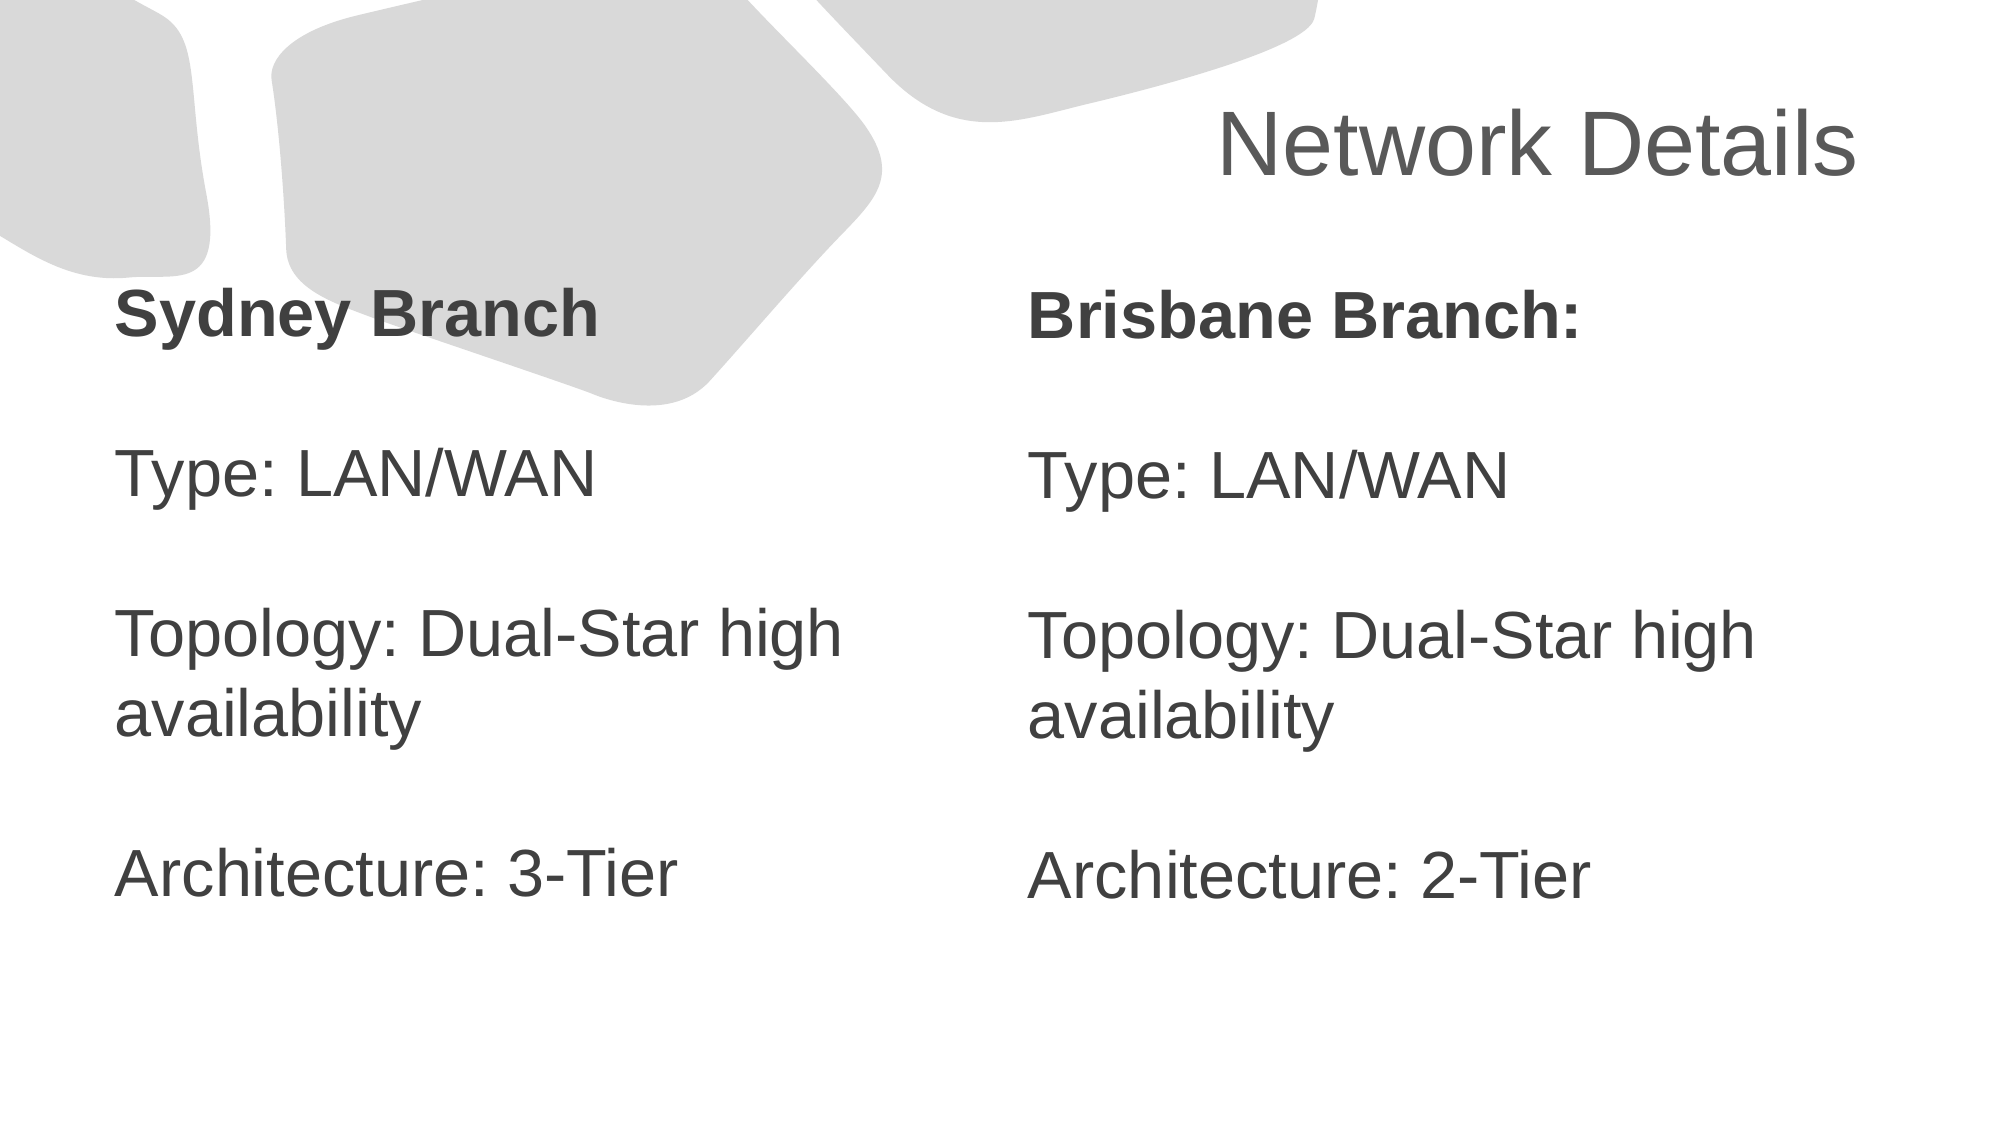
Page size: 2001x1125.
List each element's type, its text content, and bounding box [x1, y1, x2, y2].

title Network Details [99, 45, 1900, 233]
list Sydney Branch Type: LAN/WAN Topology: Dual-Star high availability Architecture: 3-Tier [99, 262, 1000, 1005]
text_box Brisbane Branch: Type: LAN/WAN Topology: Dual-Star high availability Architecture: 2-Tier [1012, 264, 1922, 920]
